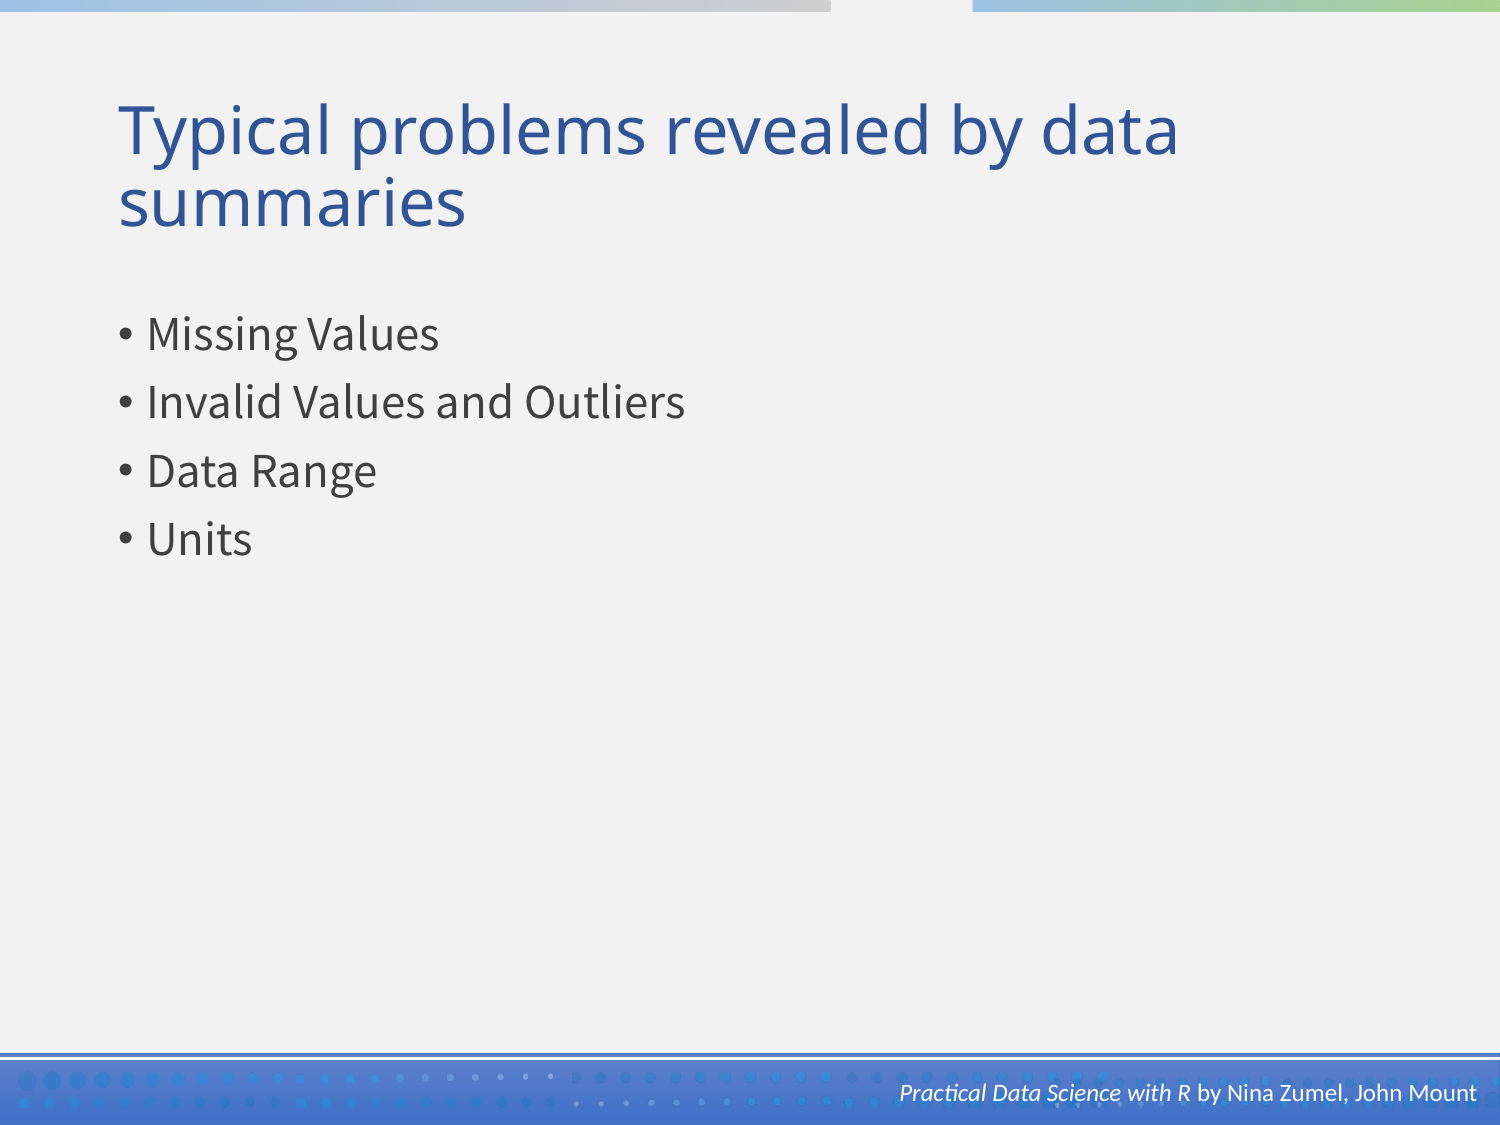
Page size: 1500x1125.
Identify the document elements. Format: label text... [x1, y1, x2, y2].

list Missing Values Invalid Values and Outliers Data Range Units [103, 299, 1397, 1014]
title Typical problems revealed by data summaries [103, 59, 1397, 278]
text_box Practical Data Science with R by Nina Zumel, John Mount [884, 1069, 1500, 1115]
